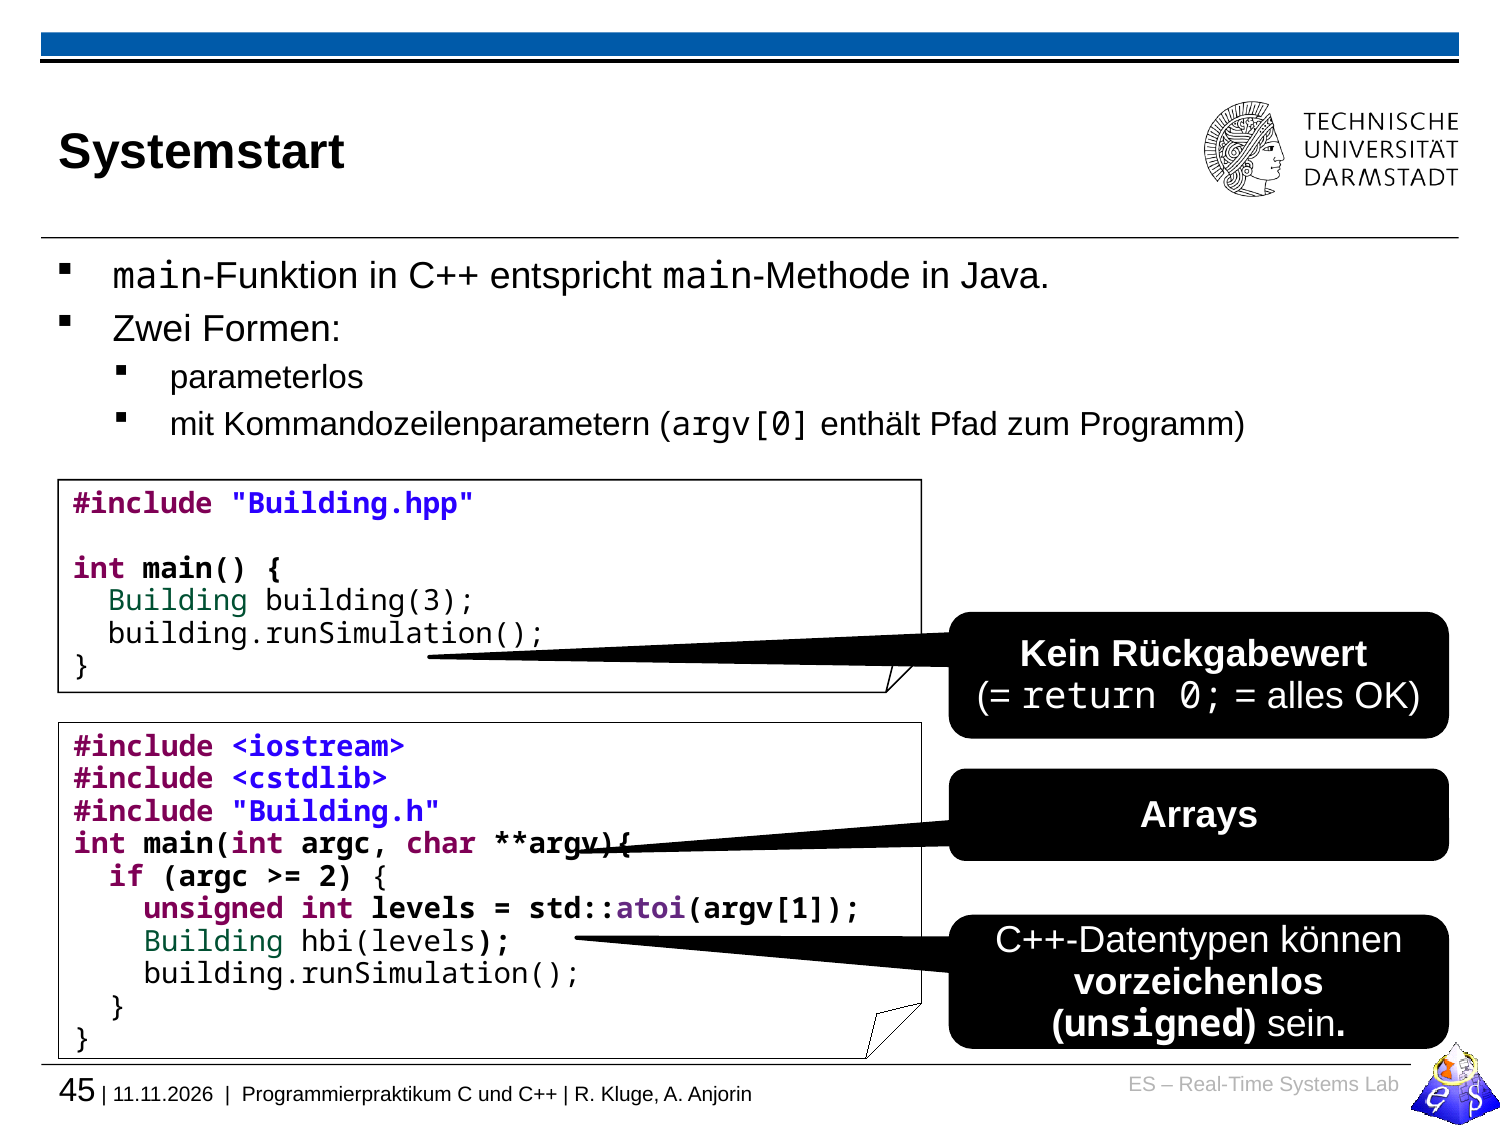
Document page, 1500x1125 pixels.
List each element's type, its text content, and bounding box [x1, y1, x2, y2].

text_box template <class InputIterator, class OutputIterator> OutputIterator copy (InputIterator first, InputIterator last, OutputIterator result); [865, 1003, 920, 1058]
title Systemstart [58, 80, 1187, 218]
text_box #include "Building.hpp" int main() { Building building(3); building.runSimulation(); } [58, 479, 922, 693]
picture [1187, 84, 1483, 214]
text_box #include <iostream> #include <cstdlib> #include "Building.h" int main(int argc, char **argv){ if (argc >= 2) { unsigned int levels = std::atoi(argv[1]); Building hbi(levels); building.runSimulation(); } } [58, 722, 922, 1059]
picture [1411, 1041, 1500, 1125]
list main-Funktion in C++ entspricht main-Methode in Java. Zwei Formen: parameterlos mit Kommandozeilenparametern (argv[0] enthält Pfad zum Programm) [41, 243, 1459, 492]
text_box Arrays [578, 768, 1450, 861]
text_box C++-Datentypen können vorzeichenlos (unsigned) sein. [574, 914, 1450, 1049]
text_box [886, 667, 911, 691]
text_box Kein Rückgabewert (= return 0; = alles OK) [427, 611, 1450, 739]
